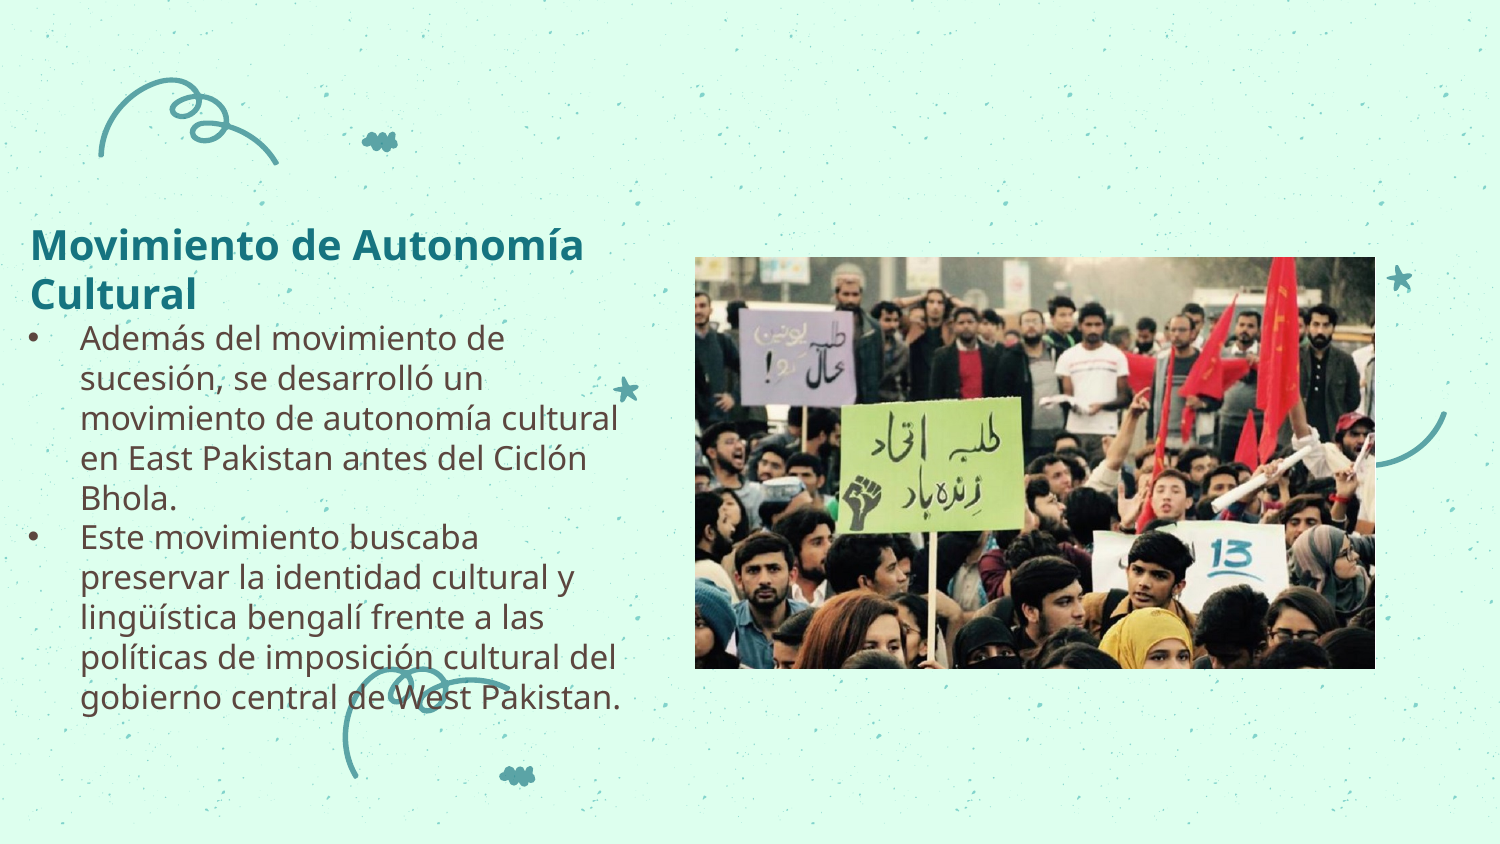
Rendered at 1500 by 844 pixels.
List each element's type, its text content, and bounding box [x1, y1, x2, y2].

picture [695, 257, 1376, 669]
title Movimiento de Autonomía Cultural [14, 213, 659, 323]
subtitle Además del movimiento de sucesión, se desarrolló un movimiento de autonomía cultural en East Pakistan antes del Ciclón Bhola. Este movimiento buscaba preservar la identidad cultural y lingüística bengalí frente a las políticas de imposición cultural del gobierno central de West Pakistan. [0, 421, 648, 612]
